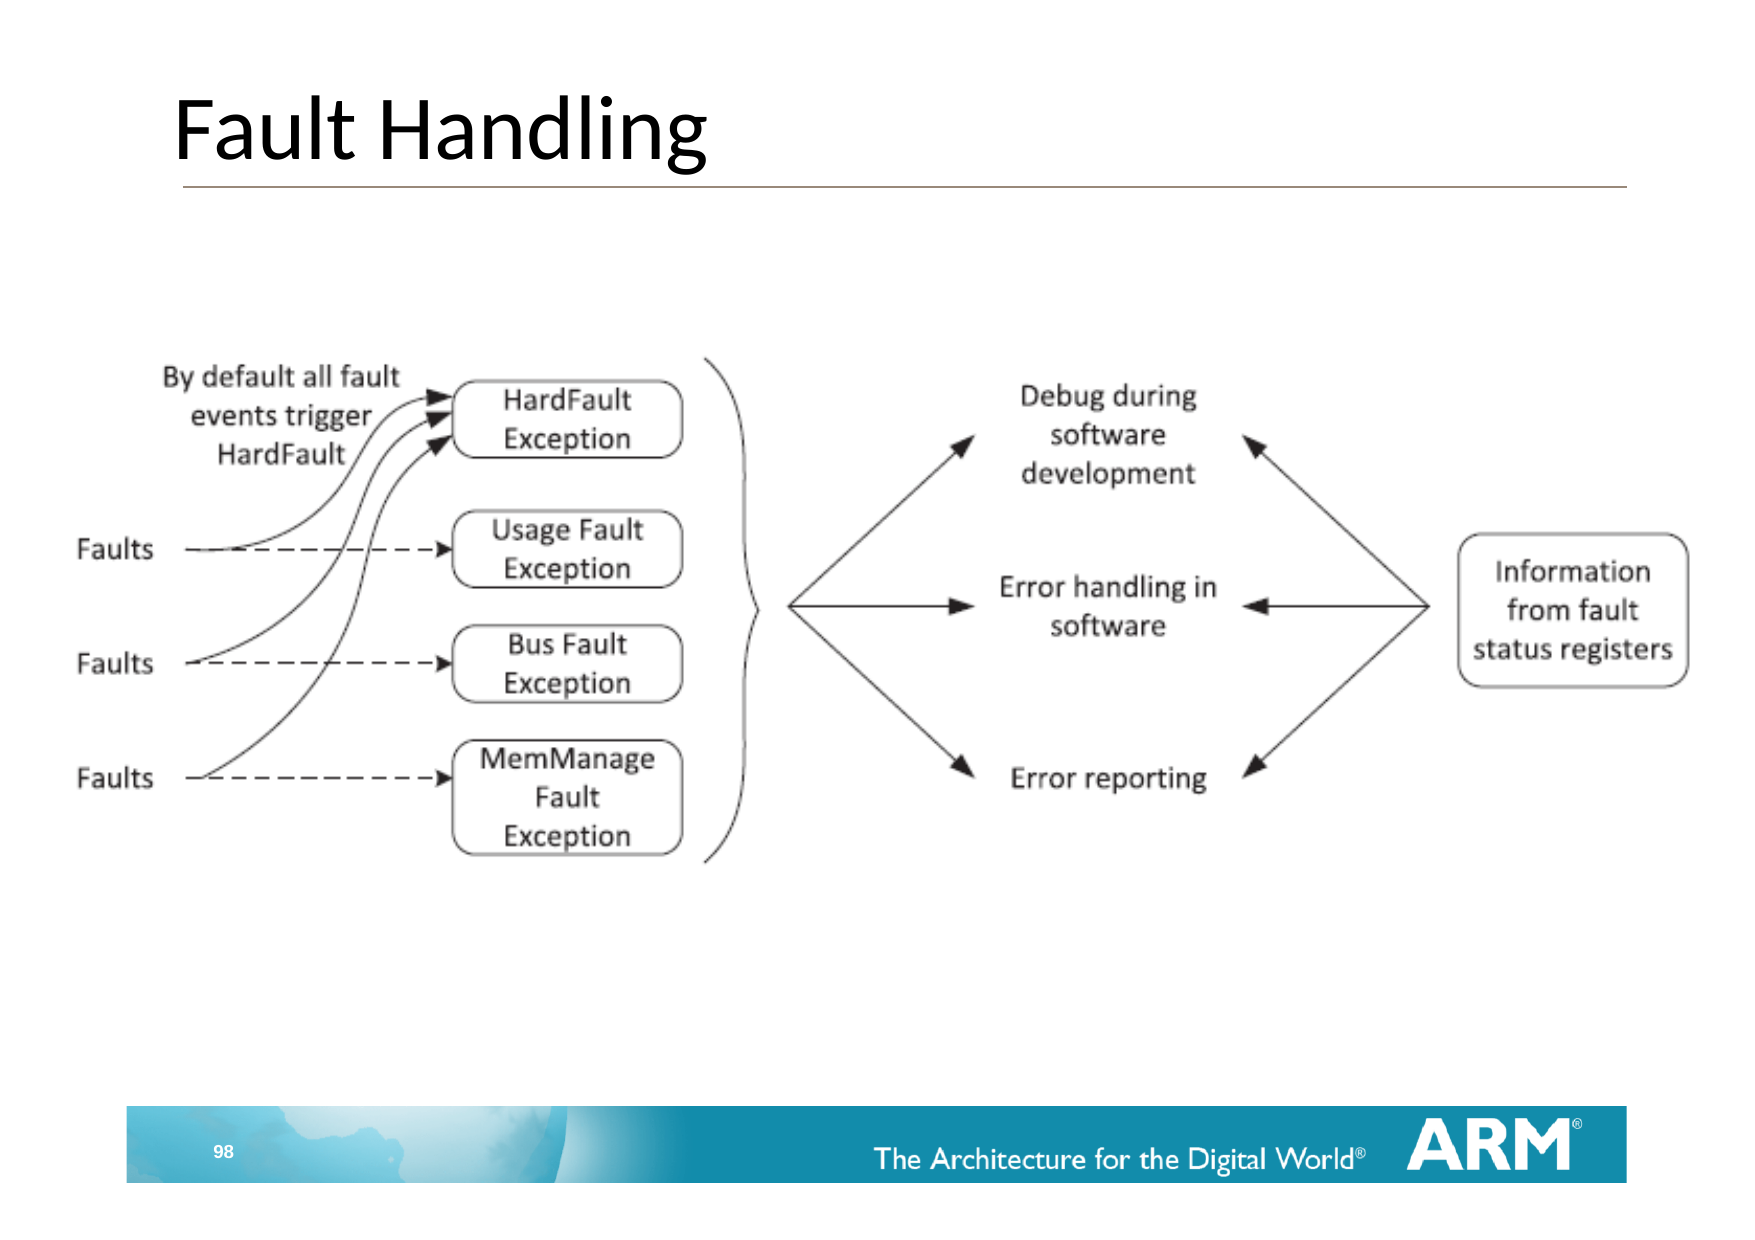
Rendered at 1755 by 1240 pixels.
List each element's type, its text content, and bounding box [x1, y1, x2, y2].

picture [18, 276, 1736, 876]
title Fault Handling [173, 80, 1581, 172]
slide_number 98 [198, 1139, 287, 1187]
picture [126, 1106, 1627, 1183]
